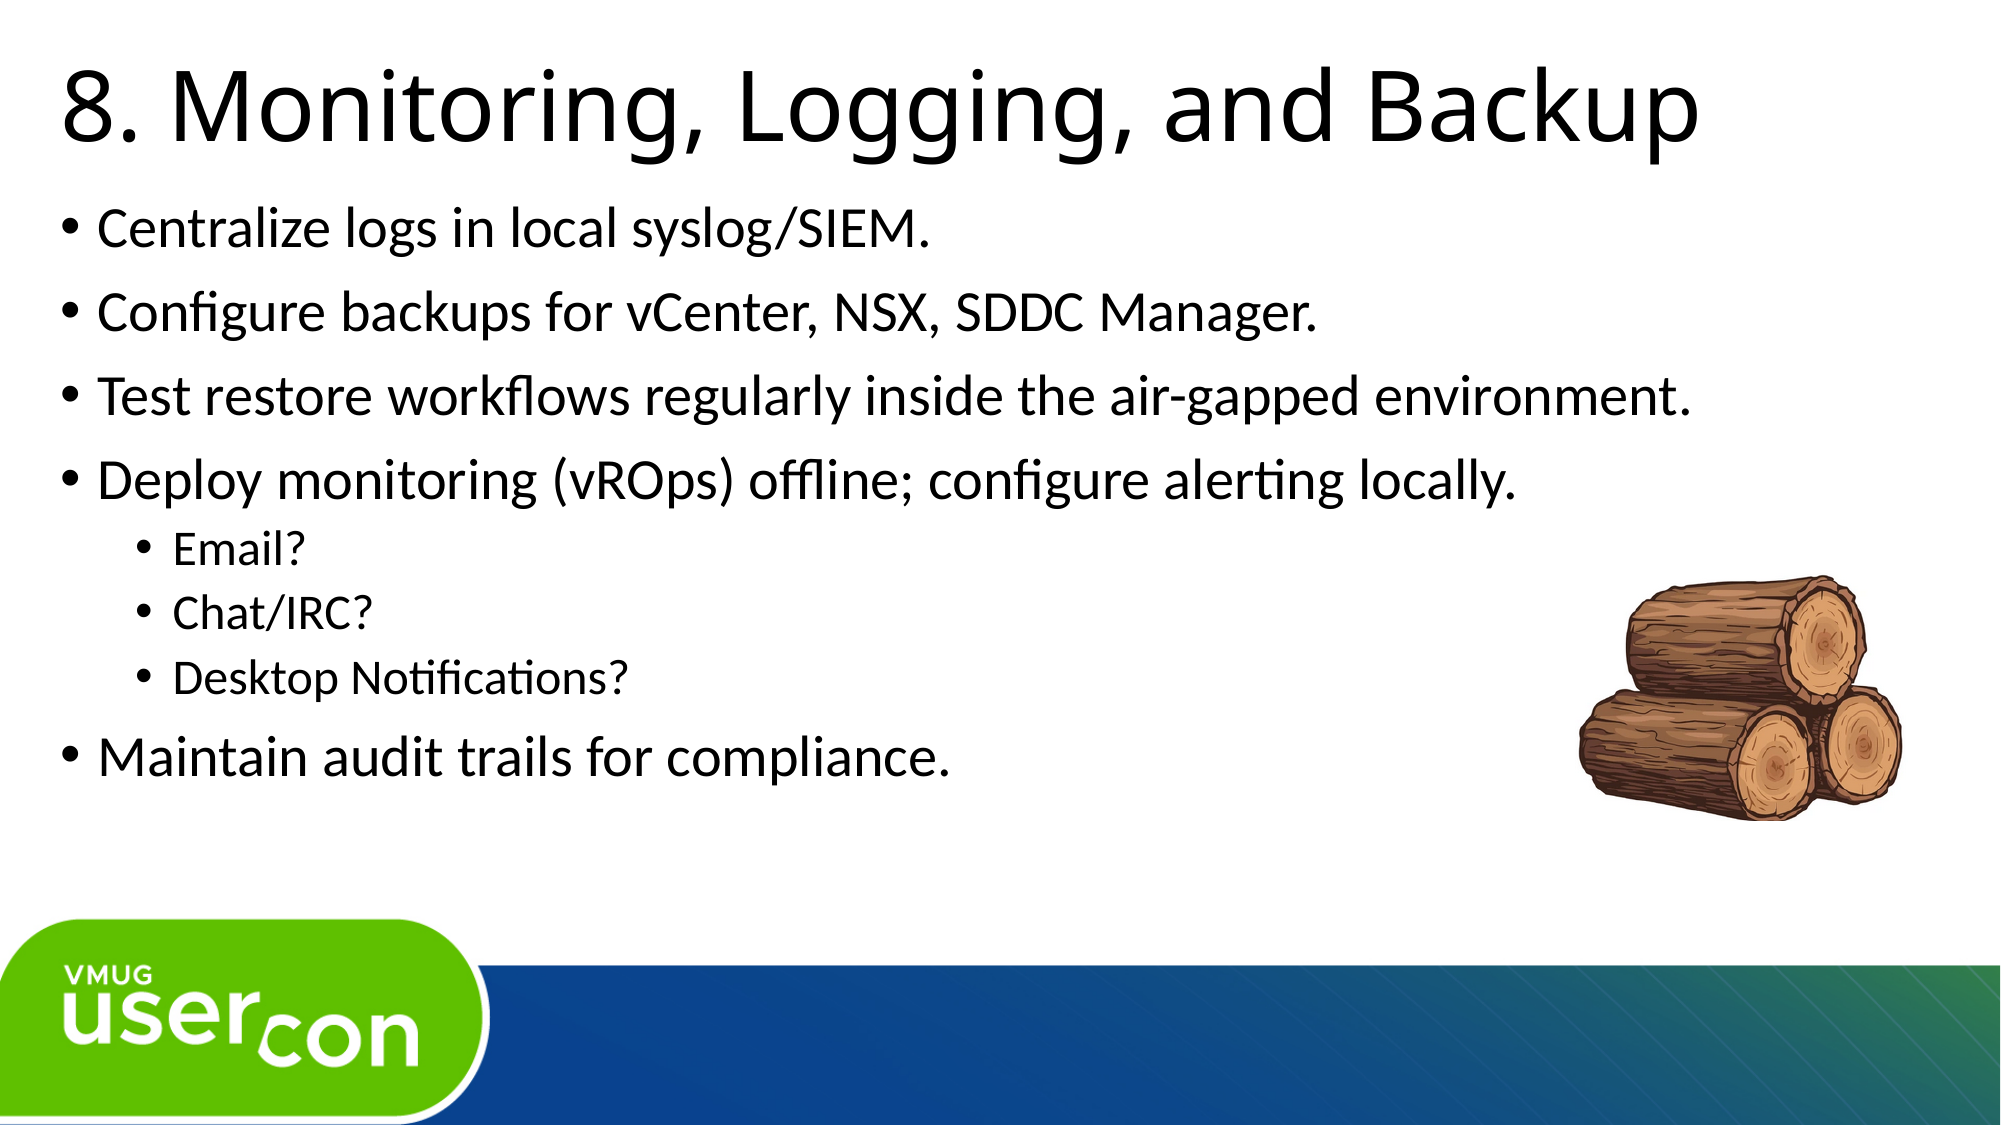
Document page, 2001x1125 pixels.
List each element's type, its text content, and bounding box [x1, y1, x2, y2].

picture [0, 0, 2001, 1125]
title 8. Monitoring, Logging, and Backup [45, 48, 1950, 171]
list Centralize logs in local syslog/SIEM. Configure backups for vCenter, NSX, SDDC Manager. Test restore workflows regularly inside the air-gapped environment. Deploy monitoring (vROps) offline; configure alerting locally. Email? Chat/IRC? Desktop Notifications? Maintain audit trails for compliance. [45, 190, 1771, 904]
